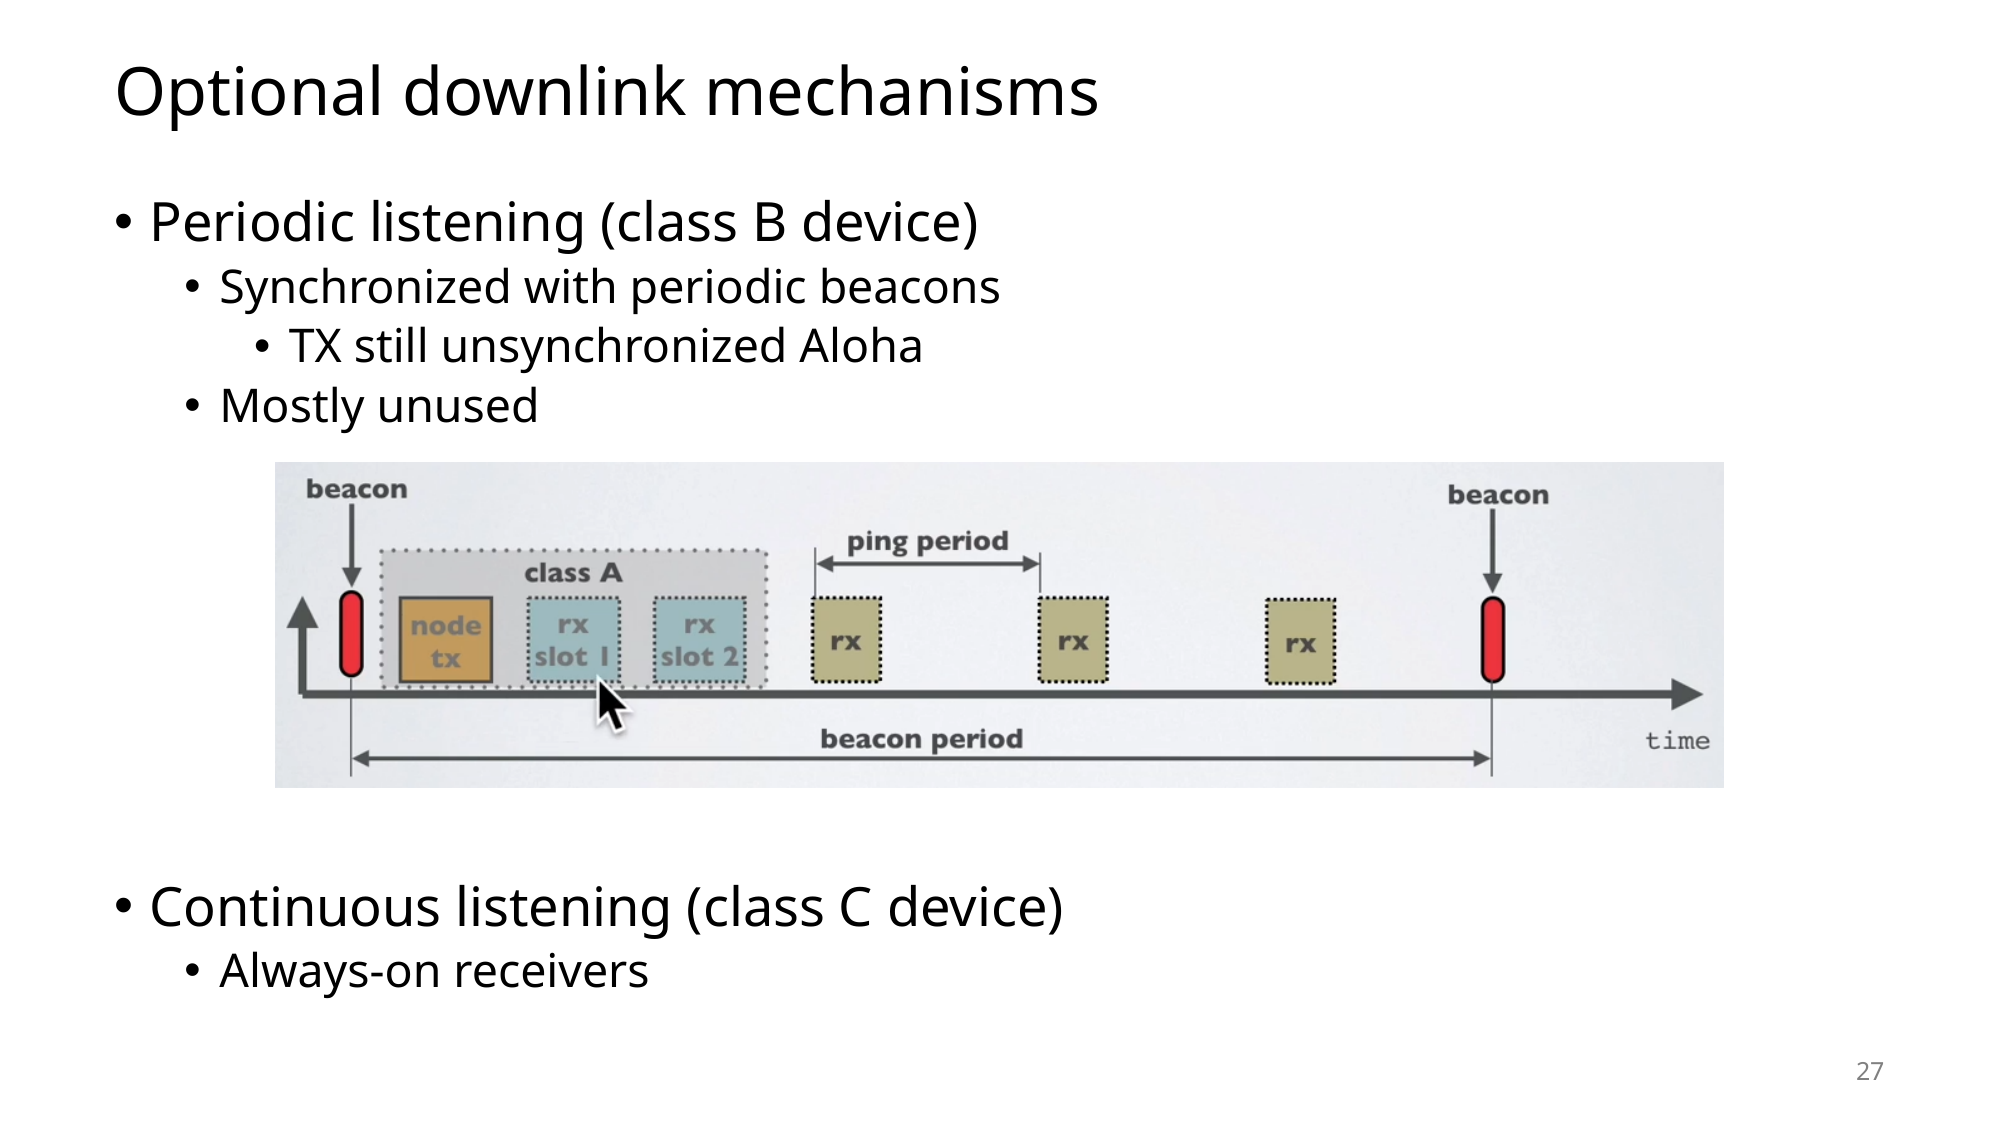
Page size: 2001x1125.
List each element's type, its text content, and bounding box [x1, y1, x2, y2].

title Optional downlink mechanisms [99, 37, 1900, 150]
list Periodic listening (class B device) Synchronized with periodic beacons TX still unsynchronized Aloha Mostly unused Continuous listening (class C device) Always-on receivers [99, 187, 1900, 1013]
picture [275, 462, 1724, 788]
slide_number 27 [1749, 1042, 1900, 1103]
